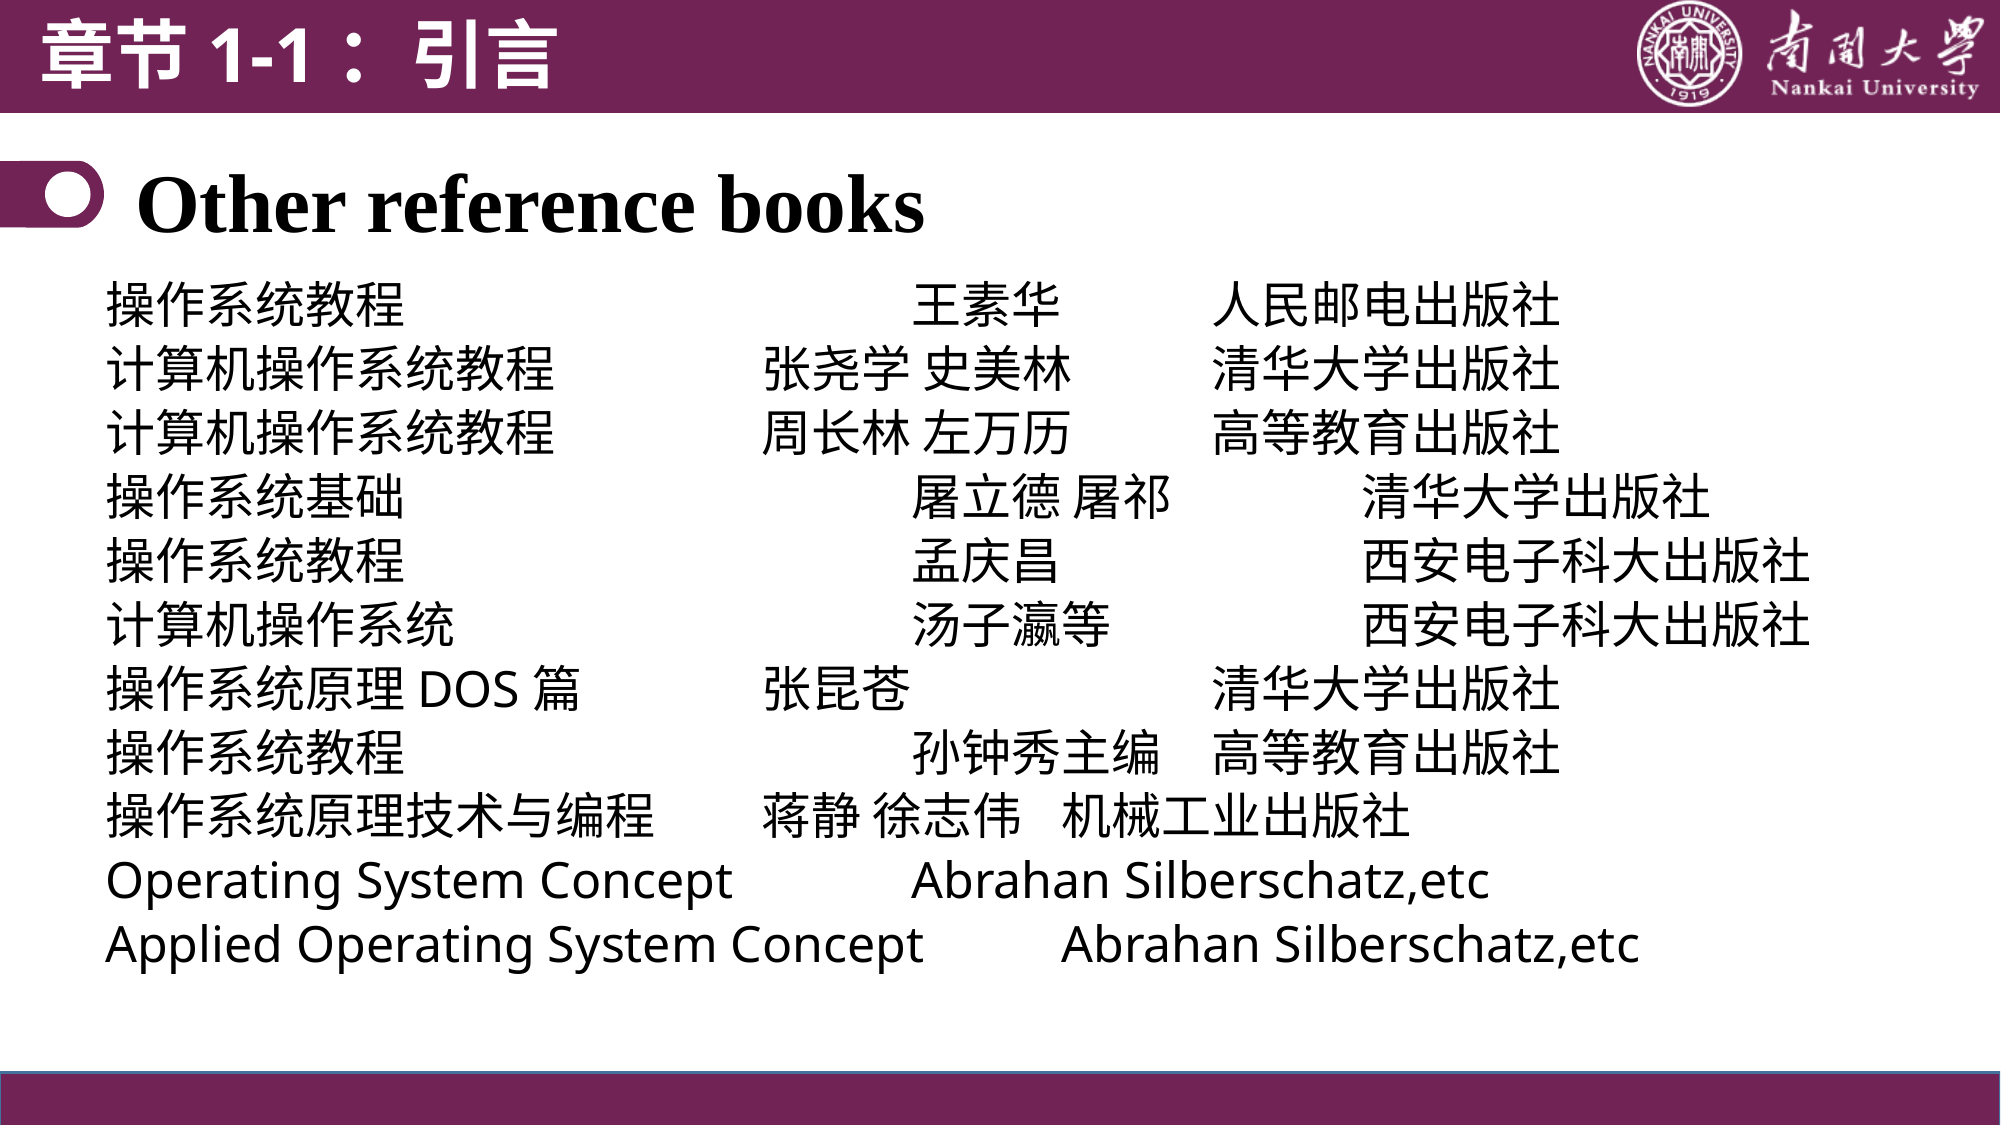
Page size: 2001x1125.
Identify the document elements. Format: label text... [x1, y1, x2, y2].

text_box 章节1-1：引言 [24, 0, 1025, 116]
text_box 操作系统教程 王素华 人民邮电出版社 计算机操作系统教程 张尧学 史美林 清华大学出版社 计算机操作系统教程 周长林 左万历 高等教育出版社 操作系统基础 屠立德 屠祁 清华大学出版社 操作系统教程 孟庆昌 西安电子科大出版社 计算机操作系统 汤子瀛等 西安电子科大出版社 操作系统原理DOS篇 张昆苍 清华大学出版社 操作系统教程 孙钟秀主编 高等教育出版社 操作系统原理技术与编程 蒋静 徐志伟 机械工业出版社 Operating System Concept Abrahan Silberschatz,etc Applied Operating System Concept Abrahan Silberschatz,etc [90, 272, 1898, 1029]
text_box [0, 160, 104, 228]
picture [1637, 0, 2001, 110]
title Other reference books [120, 130, 1620, 259]
